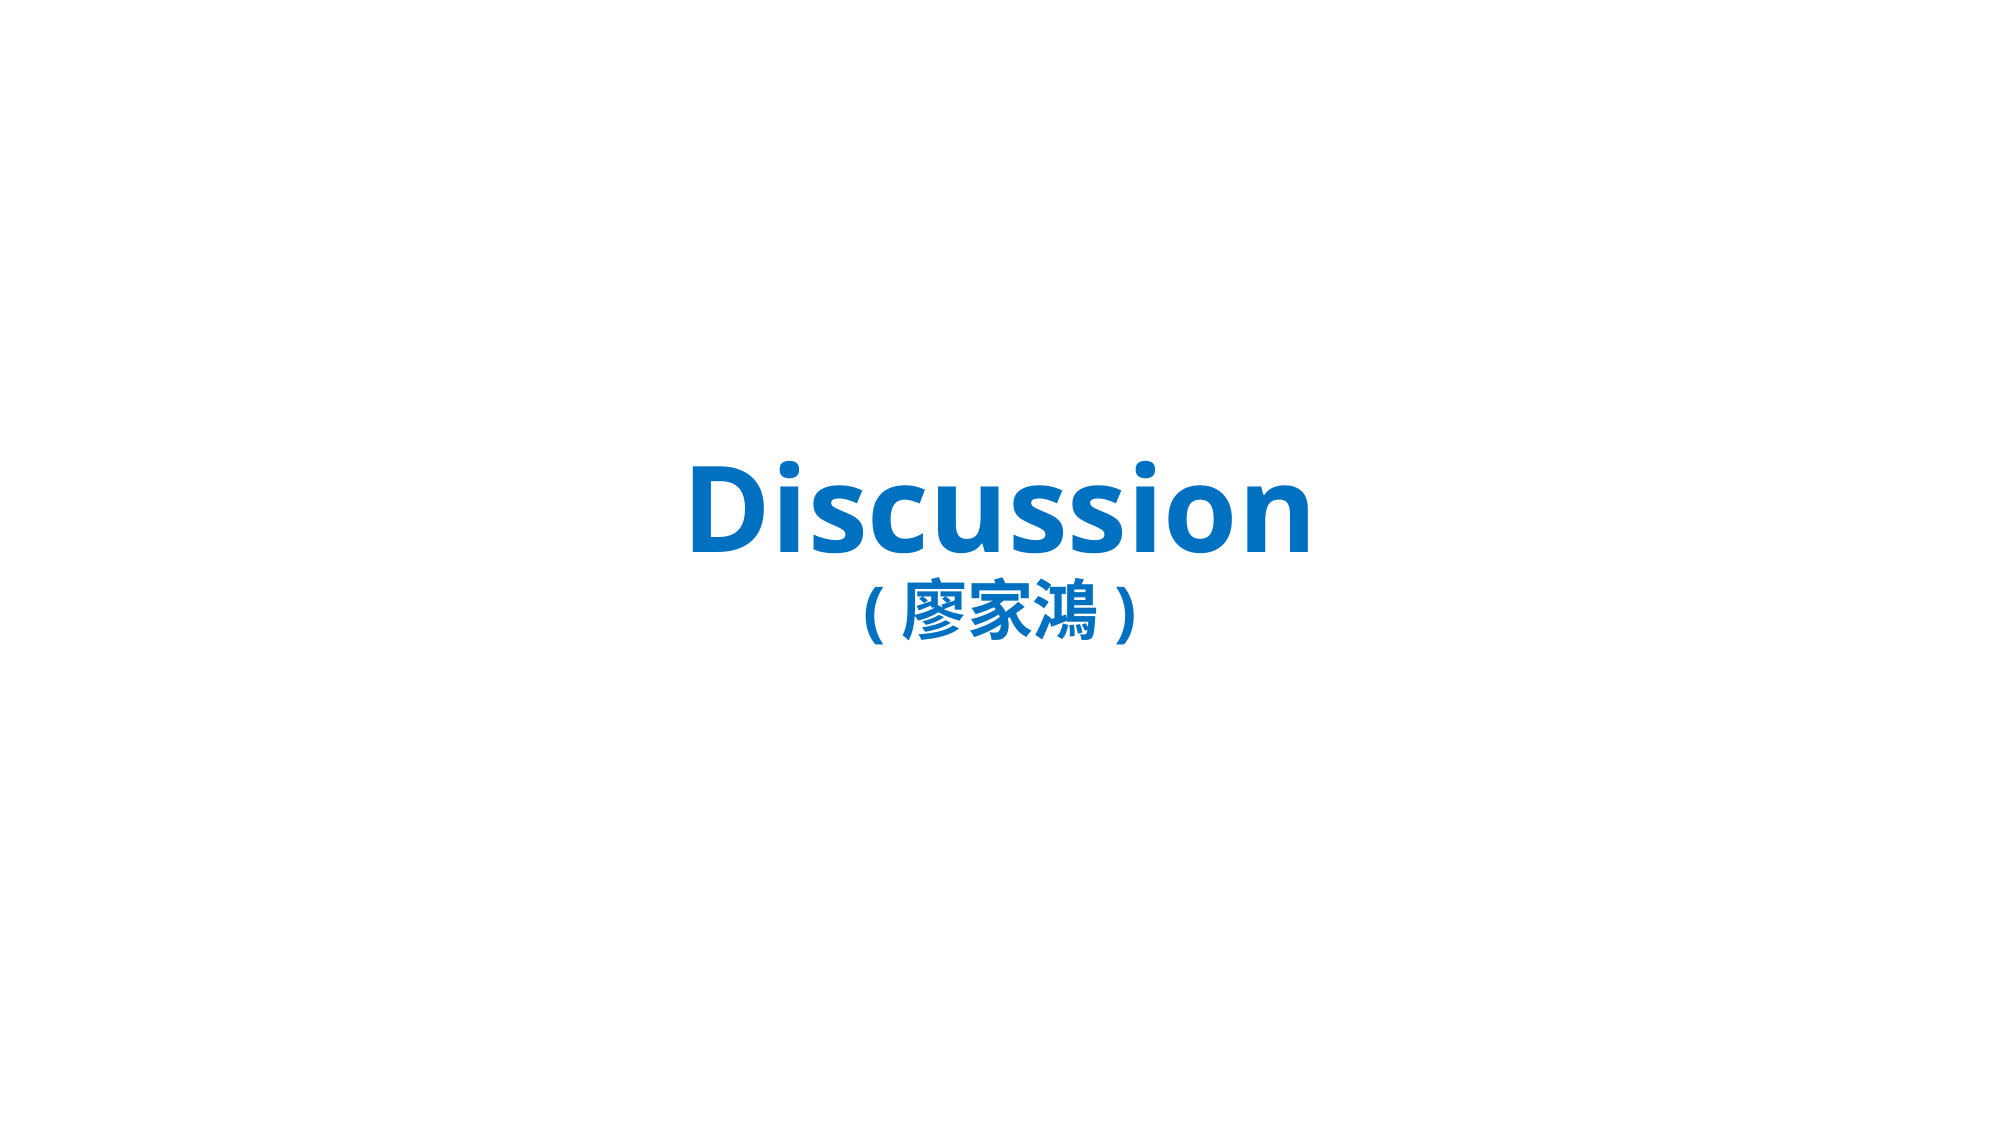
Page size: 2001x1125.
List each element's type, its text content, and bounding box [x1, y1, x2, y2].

title Discussion (廖家鴻) [137, 440, 1863, 658]
